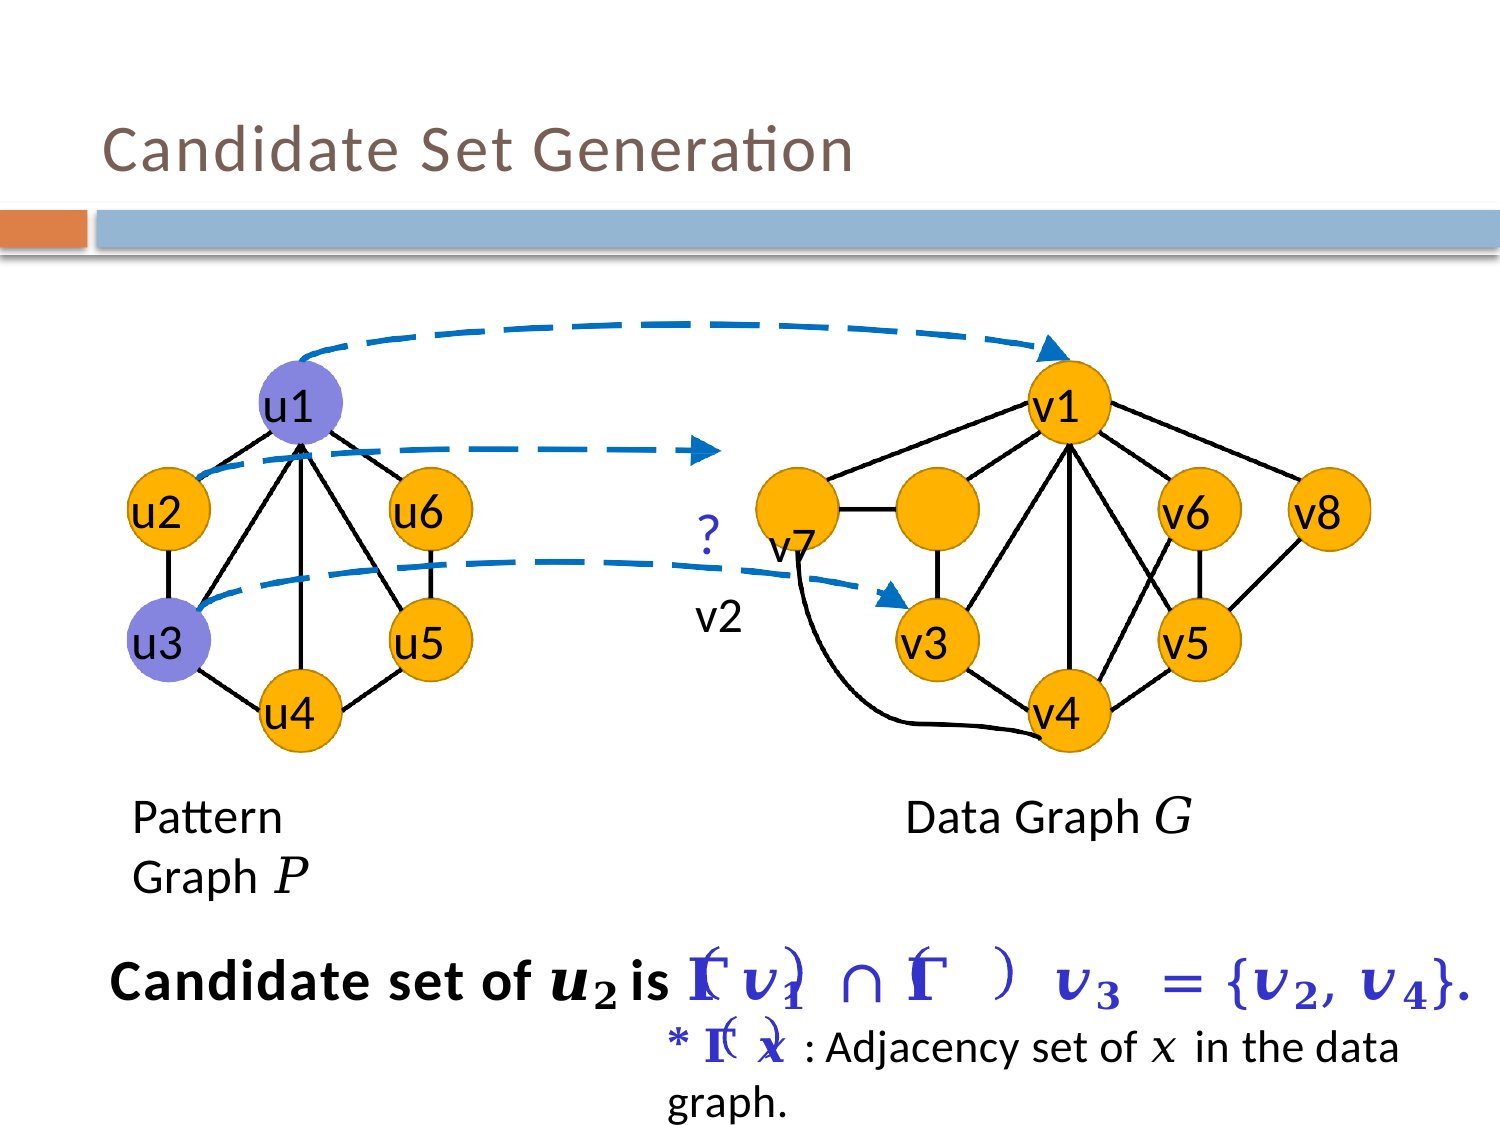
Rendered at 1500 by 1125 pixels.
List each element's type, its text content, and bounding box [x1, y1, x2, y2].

text_box ? v7 v2 [686, 460, 955, 643]
text_box Candidate set of 𝒖𝟐 is 𝚪 𝒗𝟏 ∩ 𝚪 𝒗𝟑 = {𝒗𝟐, 𝒗𝟒}. * 𝚪 𝒙 : Adjacency set of 𝑥 in the data graph. [100, 934, 1500, 1125]
text_box u1 [260, 370, 317, 433]
text_box u2 [128, 476, 185, 539]
text_box u3 u5 u4 Pattern Graph 𝑃 [128, 596, 471, 904]
text_box Candidate Set Generation [100, 102, 1098, 185]
text_box v1 [1029, 370, 1083, 433]
text_box [126, 321, 1372, 753]
text_box v3 v5 v4 Data Graph 𝐺 [898, 596, 1213, 844]
text_box u6 [390, 476, 447, 539]
text_box v6 v8 [1159, 477, 1343, 540]
